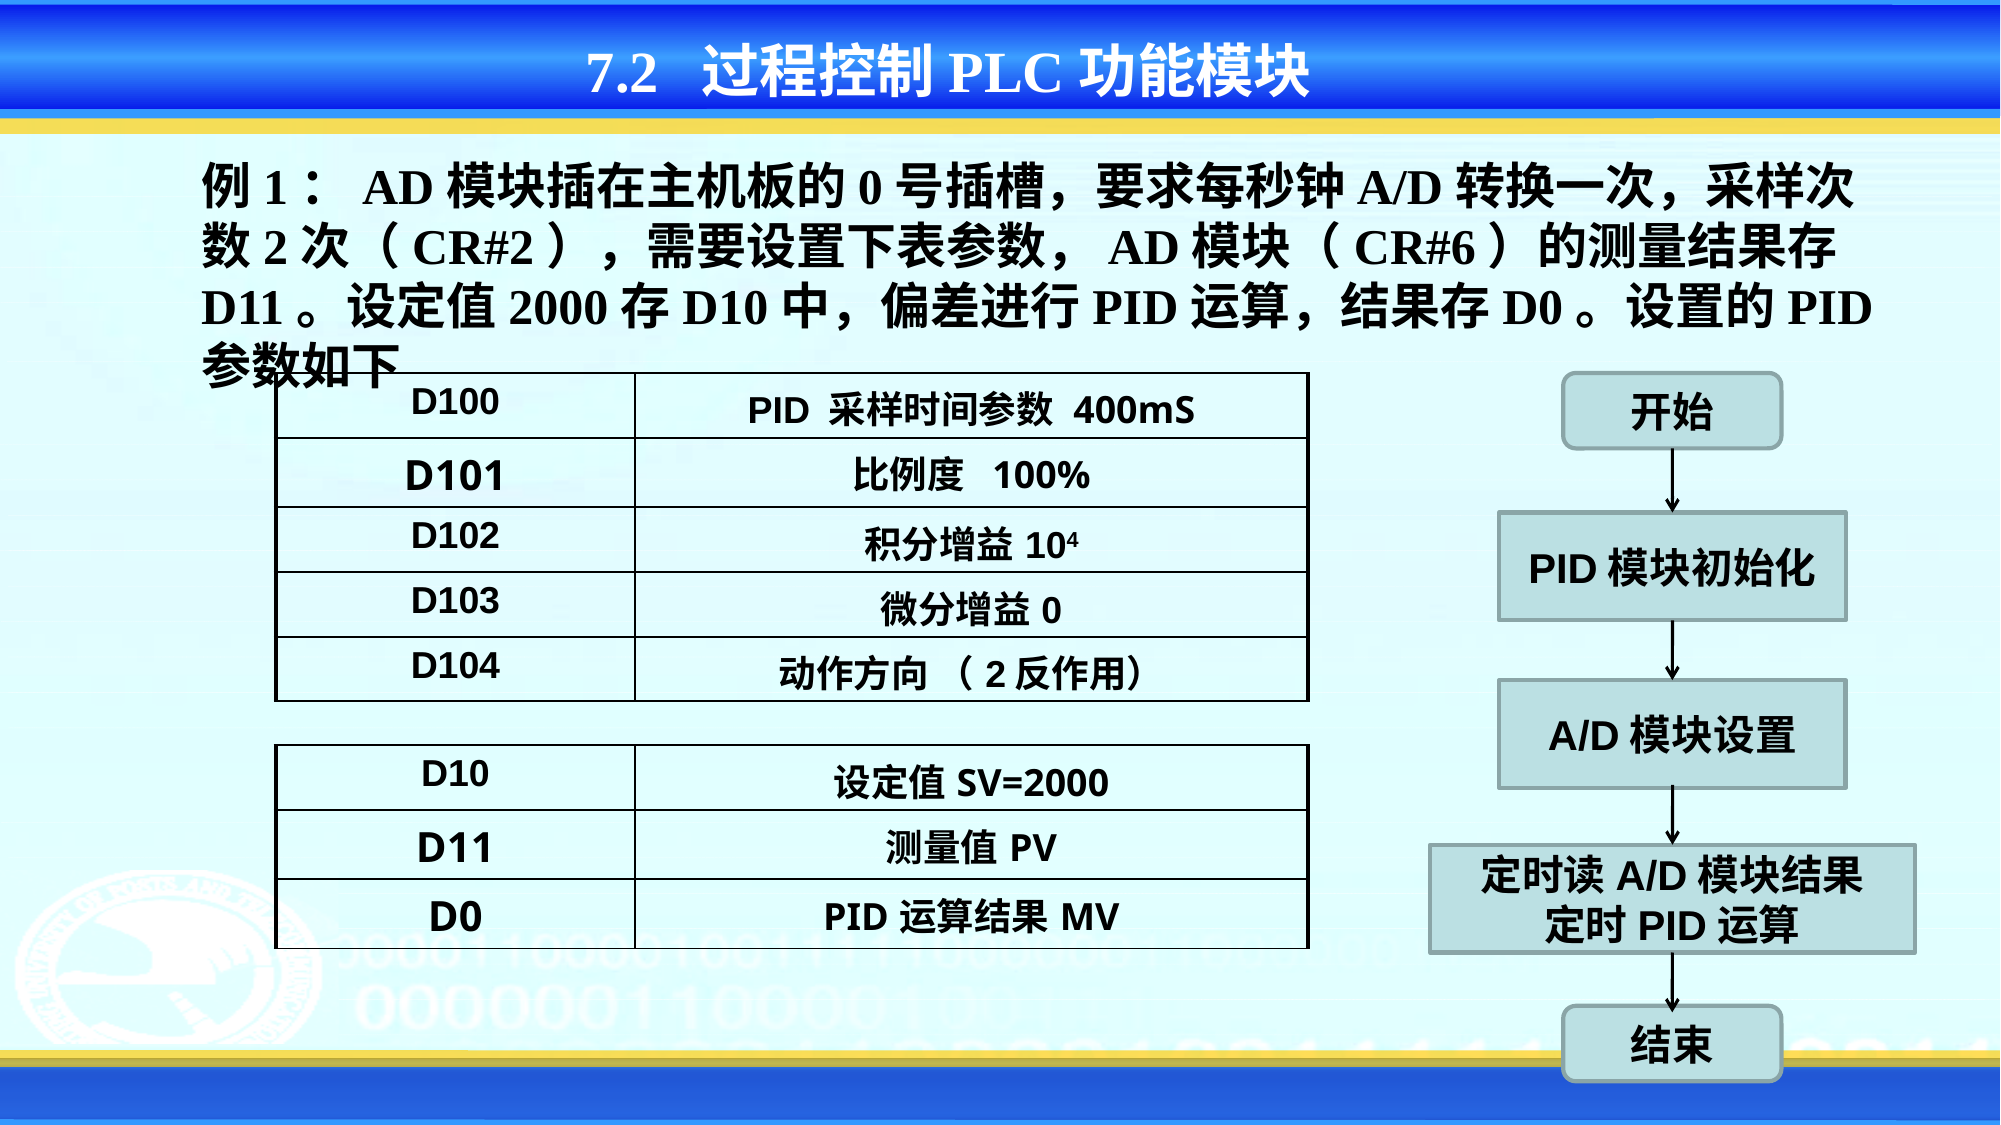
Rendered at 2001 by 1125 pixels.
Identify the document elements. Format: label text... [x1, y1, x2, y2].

table_cell 微分增益0 [636, 573, 1306, 636]
table_cell 积分增益104 [636, 508, 1306, 571]
table_header D10 [278, 746, 634, 809]
table_cell D104 [278, 638, 634, 700]
table_cell 比例度 100% [636, 439, 1306, 506]
table_header PID 采样时间参数 400mS [636, 374, 1306, 437]
table_header 设定值SV=2000 [636, 746, 1306, 809]
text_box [1429, 372, 1916, 1082]
table_cell D103 [278, 573, 634, 636]
text_box 例1：AD模块插在主机板的0号插槽，要求每秒钟A/D转换一次，采样次数2次（CR#2），需要设置下表参数，AD模块（CR#6）的测量结果存D11。设定值2000存D10中，偏差进行PID运算，结果存D0。设置的PID参数如下 [186, 147, 1900, 403]
table_cell D11 [278, 811, 634, 878]
table_cell D0 [278, 880, 634, 948]
table_cell PID运算结果MV [636, 880, 1306, 948]
text_box 7.2 过程控制PLC功能模块 [571, 26, 1327, 112]
table_cell D102 [278, 508, 634, 571]
table_cell 测量值PV [636, 811, 1306, 878]
picture [0, 1067, 2000, 1120]
table_cell 动作方向 （2反作用） [636, 638, 1306, 700]
table_header D100 [278, 374, 634, 437]
table_cell D101 [278, 439, 634, 506]
